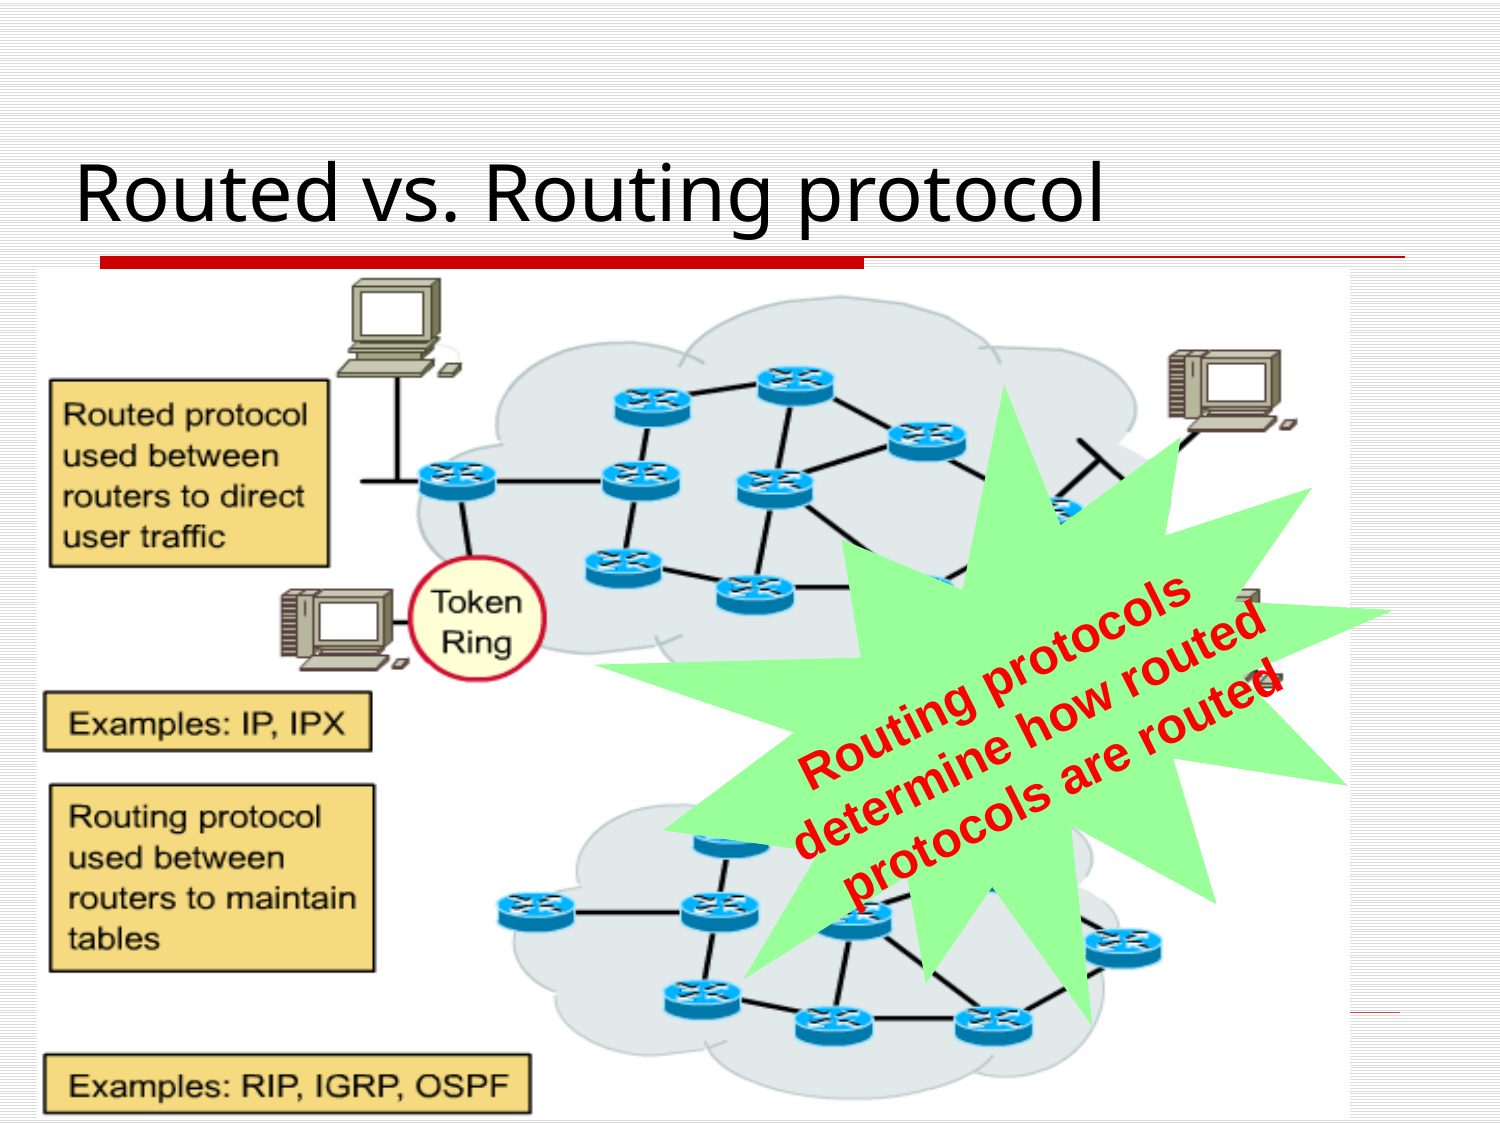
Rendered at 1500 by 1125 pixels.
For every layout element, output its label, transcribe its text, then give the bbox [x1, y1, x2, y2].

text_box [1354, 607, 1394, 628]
title Routed vs. Routing protocol [58, 70, 1337, 246]
picture [37, 269, 1351, 1120]
